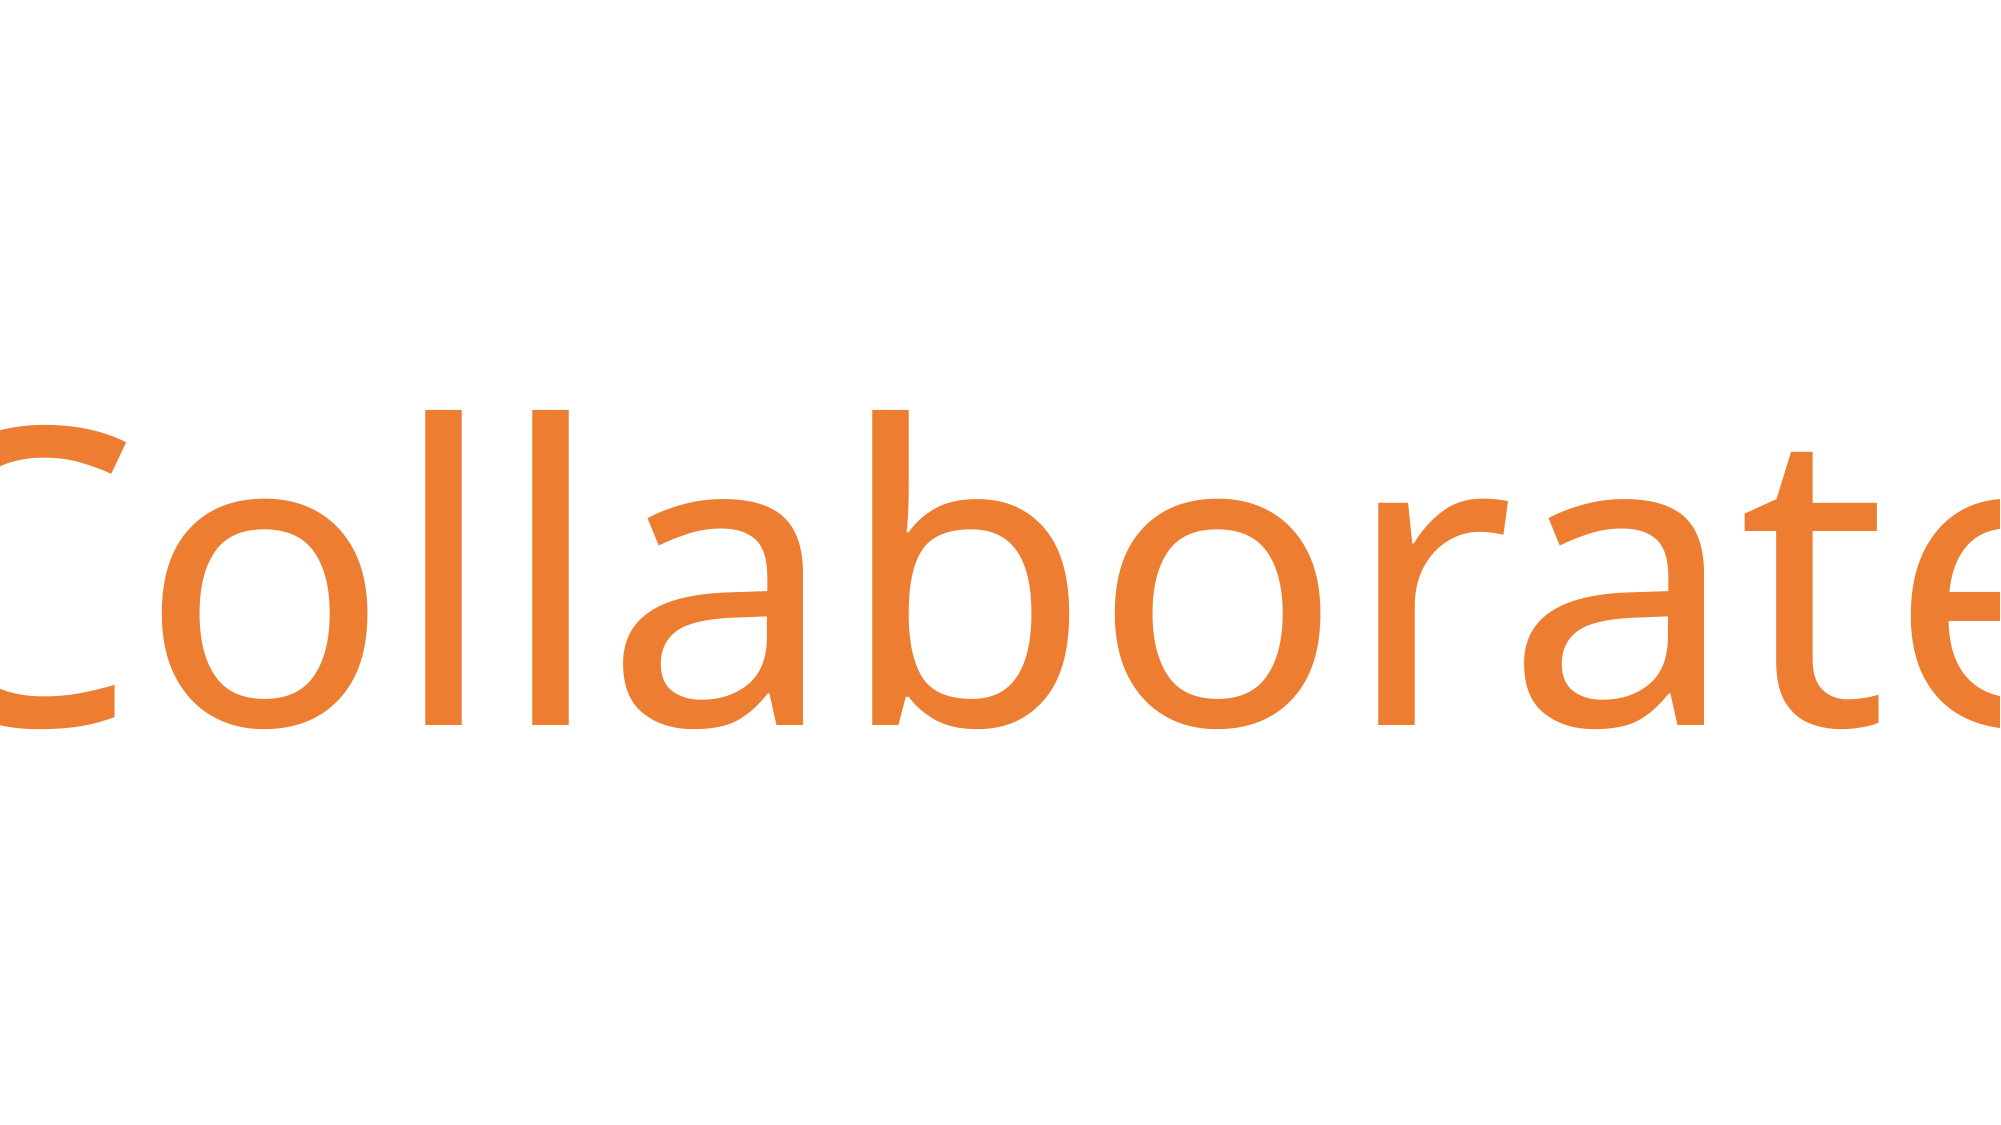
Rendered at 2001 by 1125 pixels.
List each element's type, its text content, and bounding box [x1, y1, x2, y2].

text_box Collaborate [0, 303, 2000, 816]
